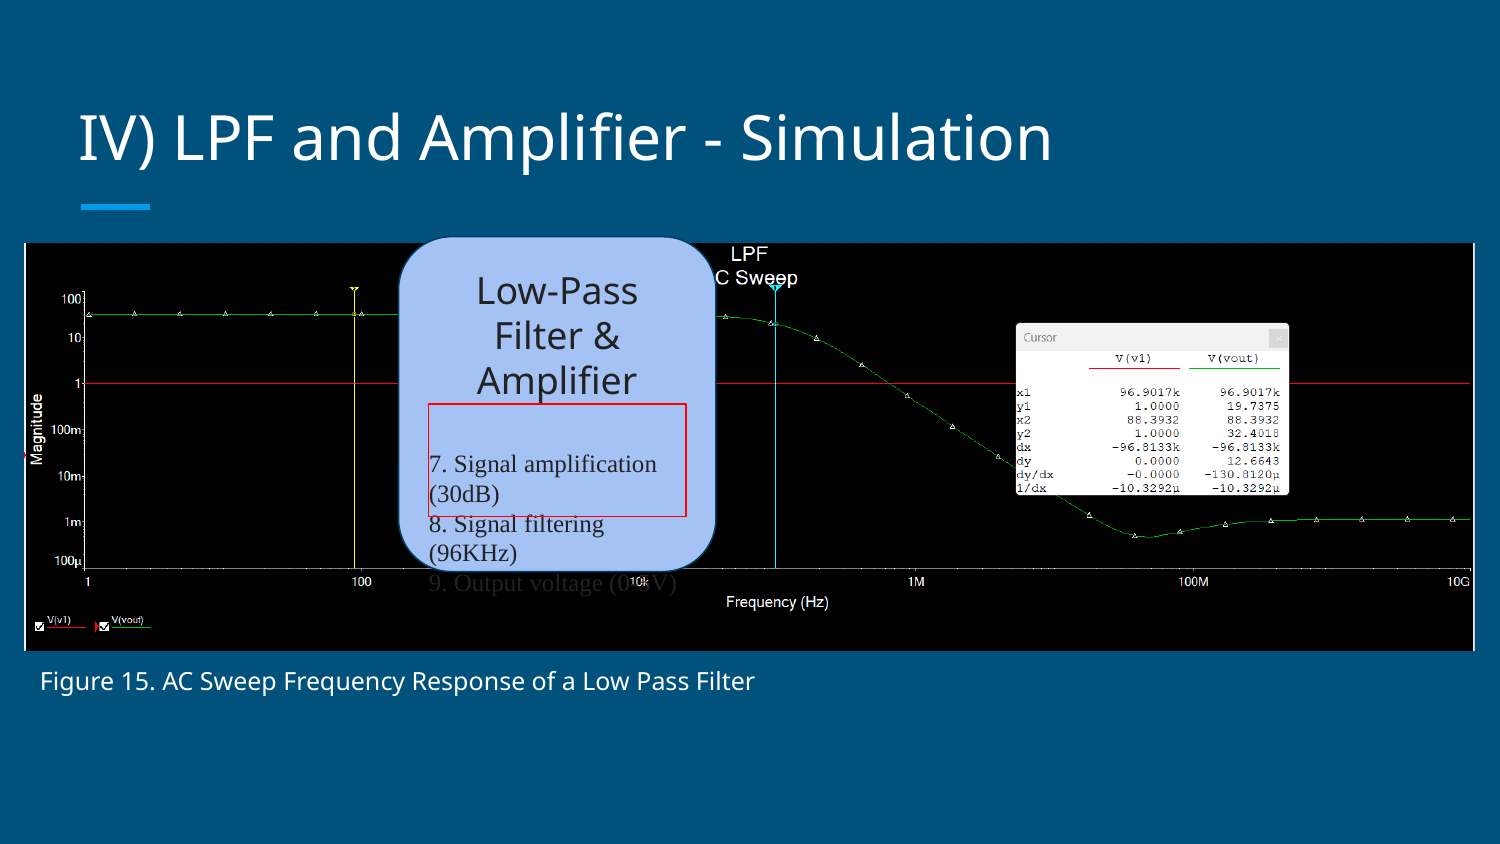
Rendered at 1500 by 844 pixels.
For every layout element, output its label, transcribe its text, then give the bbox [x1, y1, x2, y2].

title IV) LPF and Amplifier - Simulation [63, 75, 1437, 188]
text_box Figure 15. AC Sweep Frequency Response of a Low Pass Filter [24, 659, 902, 711]
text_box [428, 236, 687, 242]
picture [25, 243, 1474, 650]
